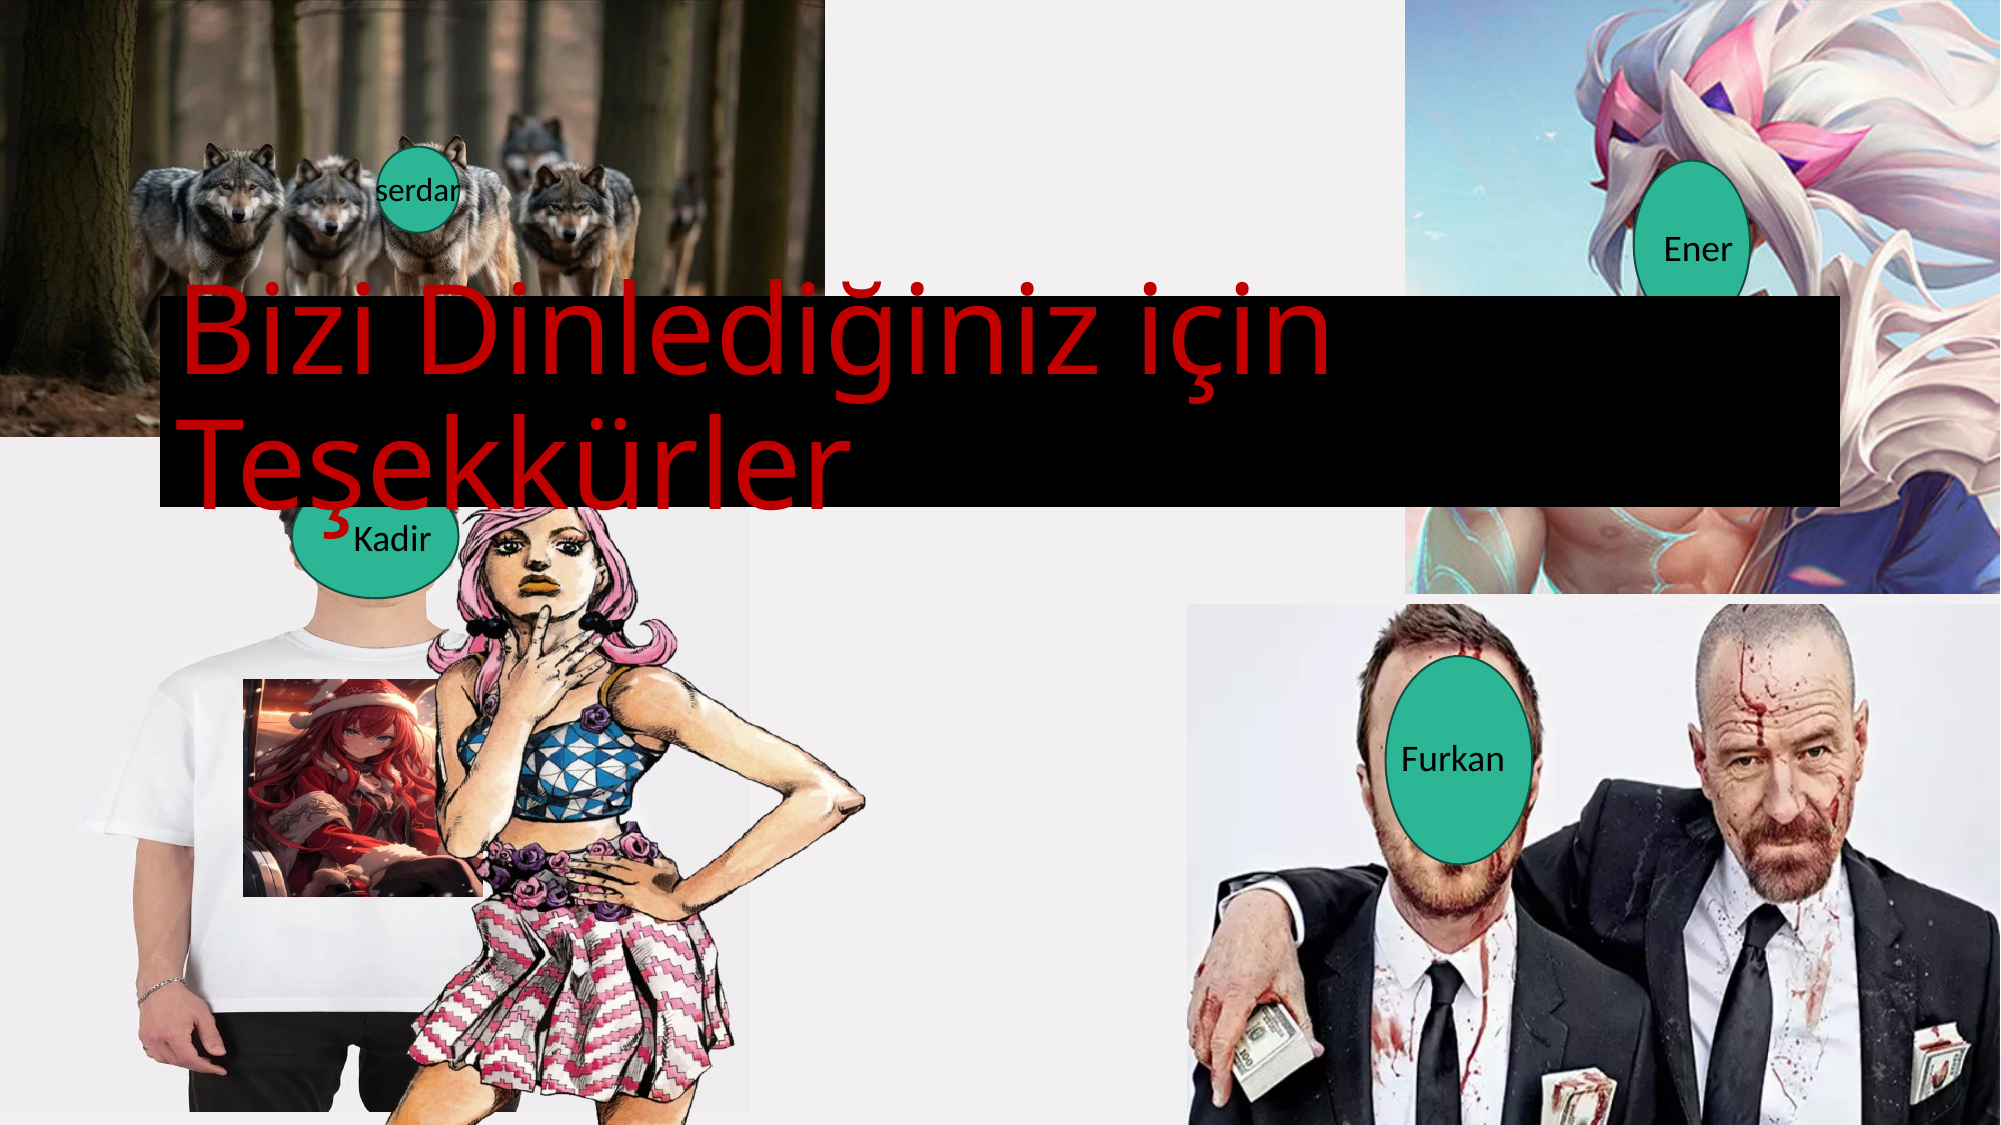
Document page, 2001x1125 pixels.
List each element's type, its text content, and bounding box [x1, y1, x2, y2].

picture [0, 0, 825, 437]
picture [1405, 0, 2000, 594]
title Bizi Dinlediğiniz için Teşekkürler [160, 296, 1405, 507]
picture [0, 438, 881, 1125]
picture [1187, 604, 2000, 1125]
